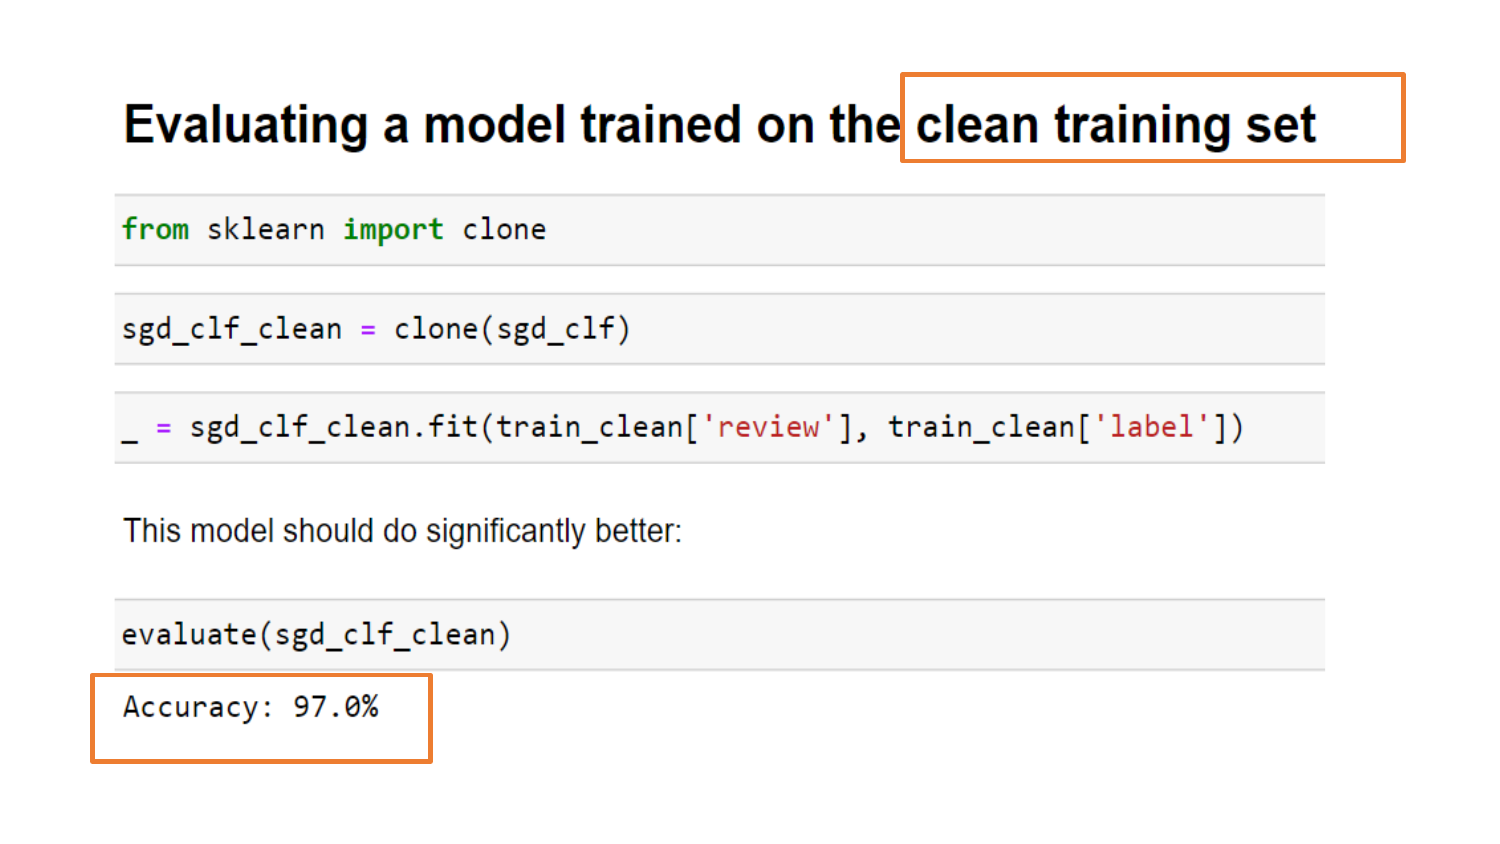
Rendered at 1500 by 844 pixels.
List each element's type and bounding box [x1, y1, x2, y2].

text_box [92, 675, 431, 762]
picture [114, 99, 1326, 737]
text_box [902, 74, 1404, 162]
